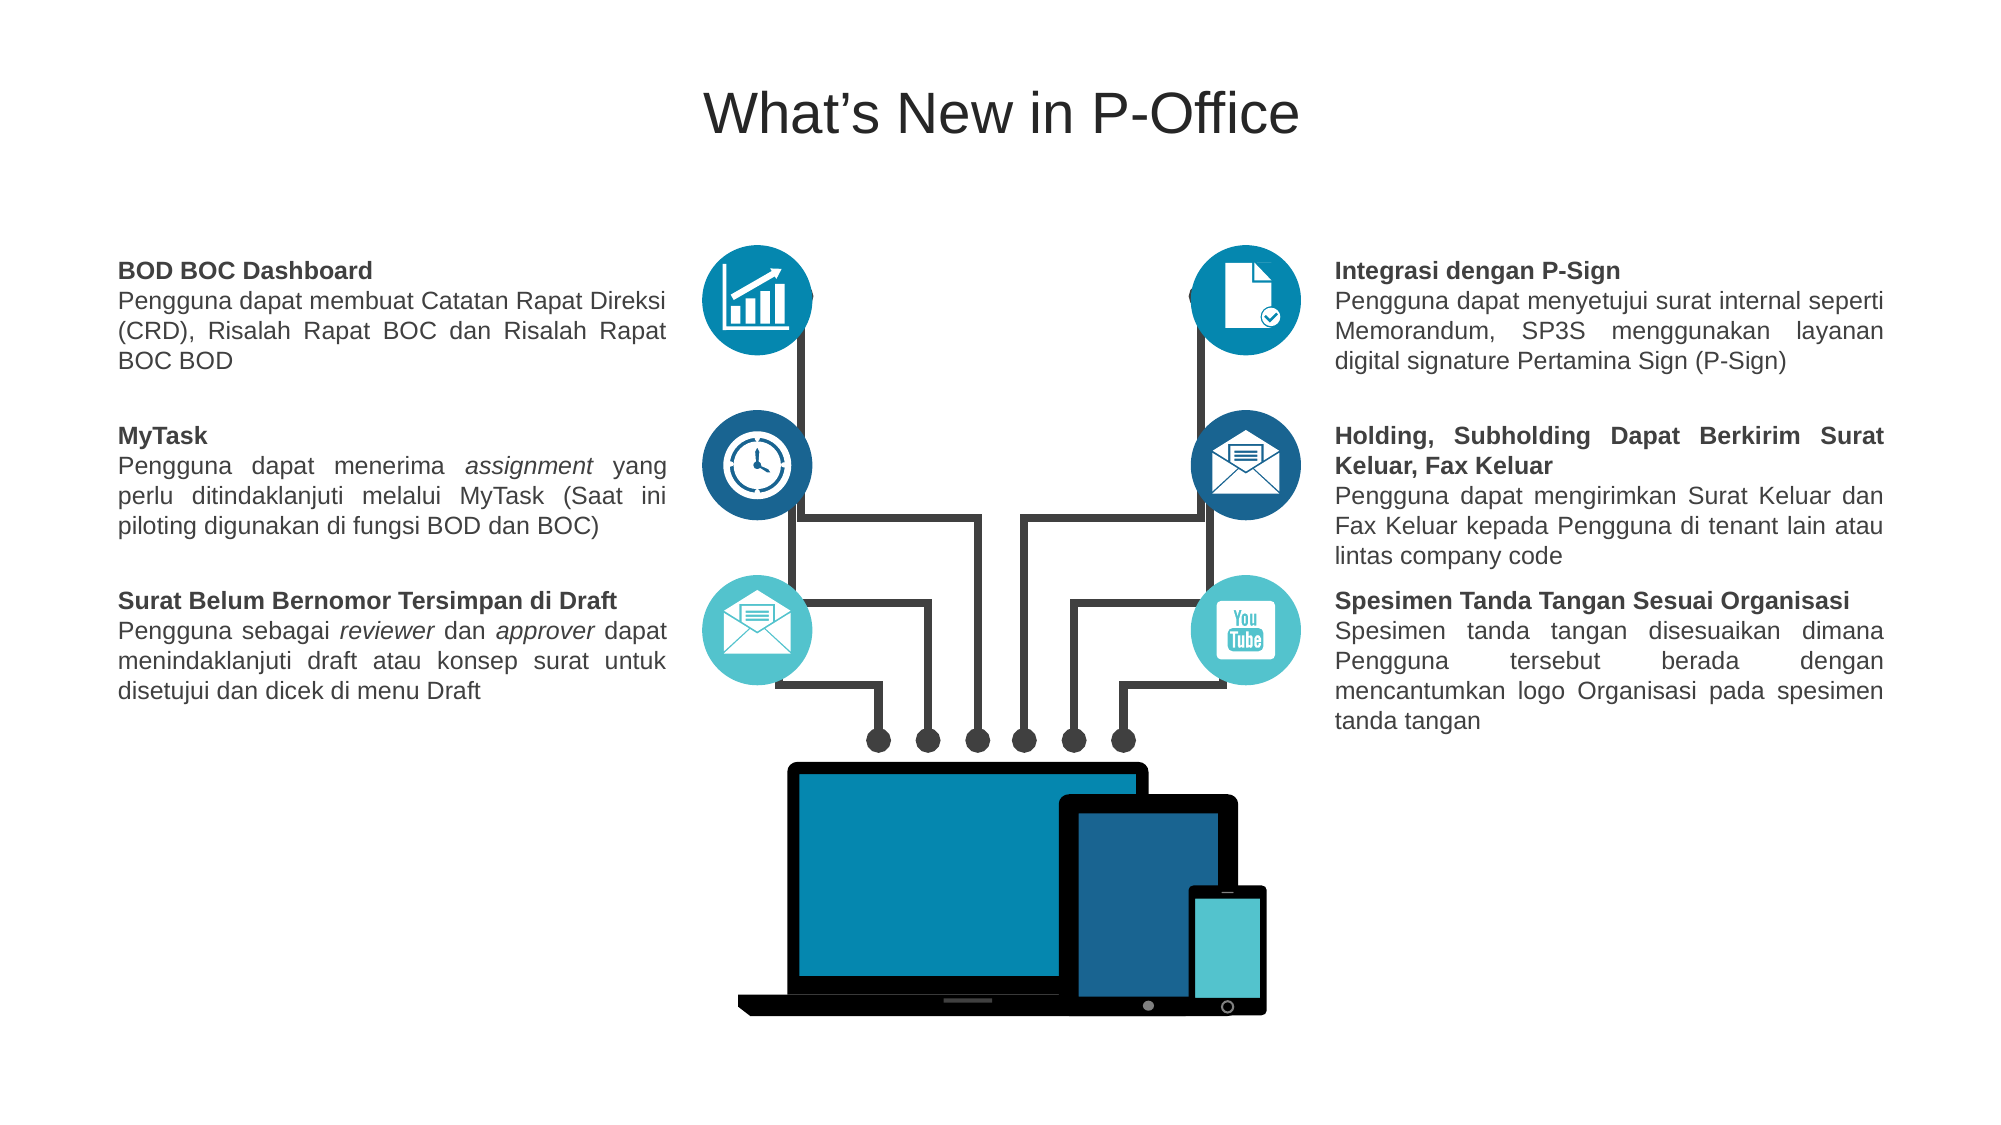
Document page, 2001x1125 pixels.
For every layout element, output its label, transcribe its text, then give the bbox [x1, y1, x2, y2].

text_box [1224, 409, 1303, 522]
text_box [1224, 599, 1277, 661]
text_box [701, 244, 814, 357]
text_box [1024, 296, 1224, 741]
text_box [778, 296, 978, 741]
text_box [1224, 259, 1282, 329]
text_box Spesimen Tanda Tangan Sesuai Organisasi Spesimen tanda tangan disesuaikan dimana Pengguna tersebut berada dengan mencantumkan logo Organisasi pada spesimen tanda tangan [1320, 577, 1900, 742]
text_box [721, 588, 778, 655]
text_box [1224, 574, 1303, 687]
text_box Holding, Subholding Dapat Berkirim Surat Keluar, Fax Keluar Pengguna dapat mengirimkan Surat Keluar dan Fax Keluar kepada Pengguna di tenant lain atau lintas company code [1320, 412, 1900, 577]
text_box [722, 430, 778, 501]
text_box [738, 761, 1267, 1017]
text_box [1189, 244, 1303, 357]
list What’s New in P-Office [53, 55, 1952, 175]
text_box MyTask Pengguna dapat menerima assignment yang perlu ditindaklanjuti melalui MyTask (Saat ini piloting digunakan di fungsi BOD dan BOC) [103, 412, 683, 577]
text_box [1224, 428, 1282, 495]
text_box [701, 574, 778, 687]
text_box [722, 263, 786, 331]
text_box BOD BOC Dashboard Pengguna dapat membuat Catatan Rapat Direksi (CRD), Risalah Rapat BOC dan Risalah Rapat BOC BOD [103, 247, 683, 412]
text_box Surat Belum Bernomor Tersimpan di Draft Pengguna sebagai reviewer dan approver dapat menindaklanjuti draft atau konsep surat untuk disetujui dan dicek di menu Draft [103, 577, 683, 742]
text_box [701, 409, 778, 522]
text_box Integrasi dengan P-Sign Pengguna dapat menyetujui surat internal seperti Memorandum, SP3S menggunakan layanan digital signature Pertamina Sign (P-Sign) [1320, 247, 1900, 412]
